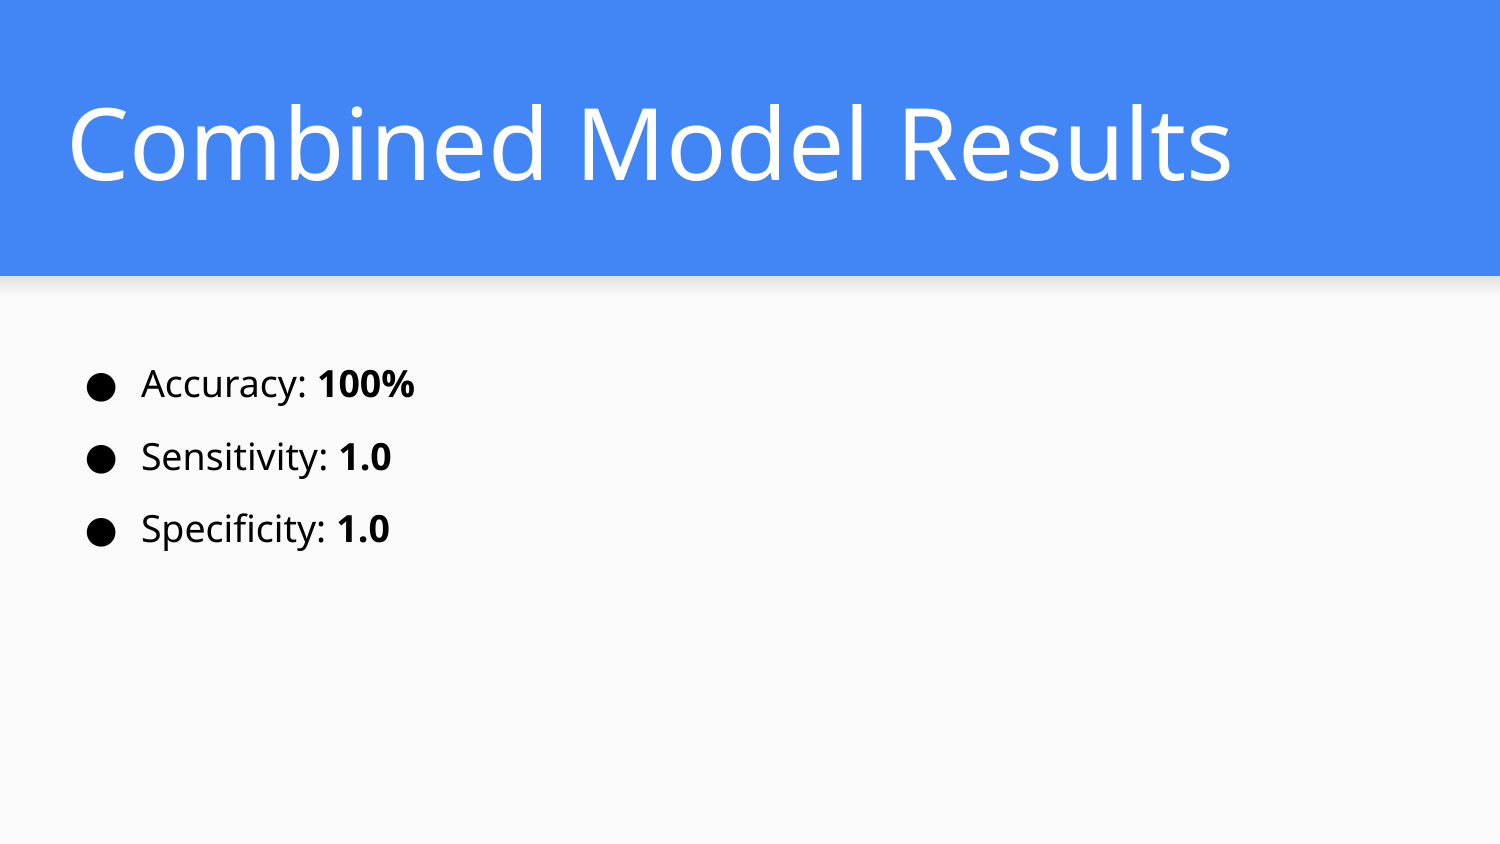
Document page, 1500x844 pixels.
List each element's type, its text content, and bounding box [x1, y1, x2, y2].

title Combined Model Results [51, 72, 1449, 216]
list Accuracy: 100% Sensitivity: 1.0 Specificity: 1.0 [51, 338, 1449, 837]
